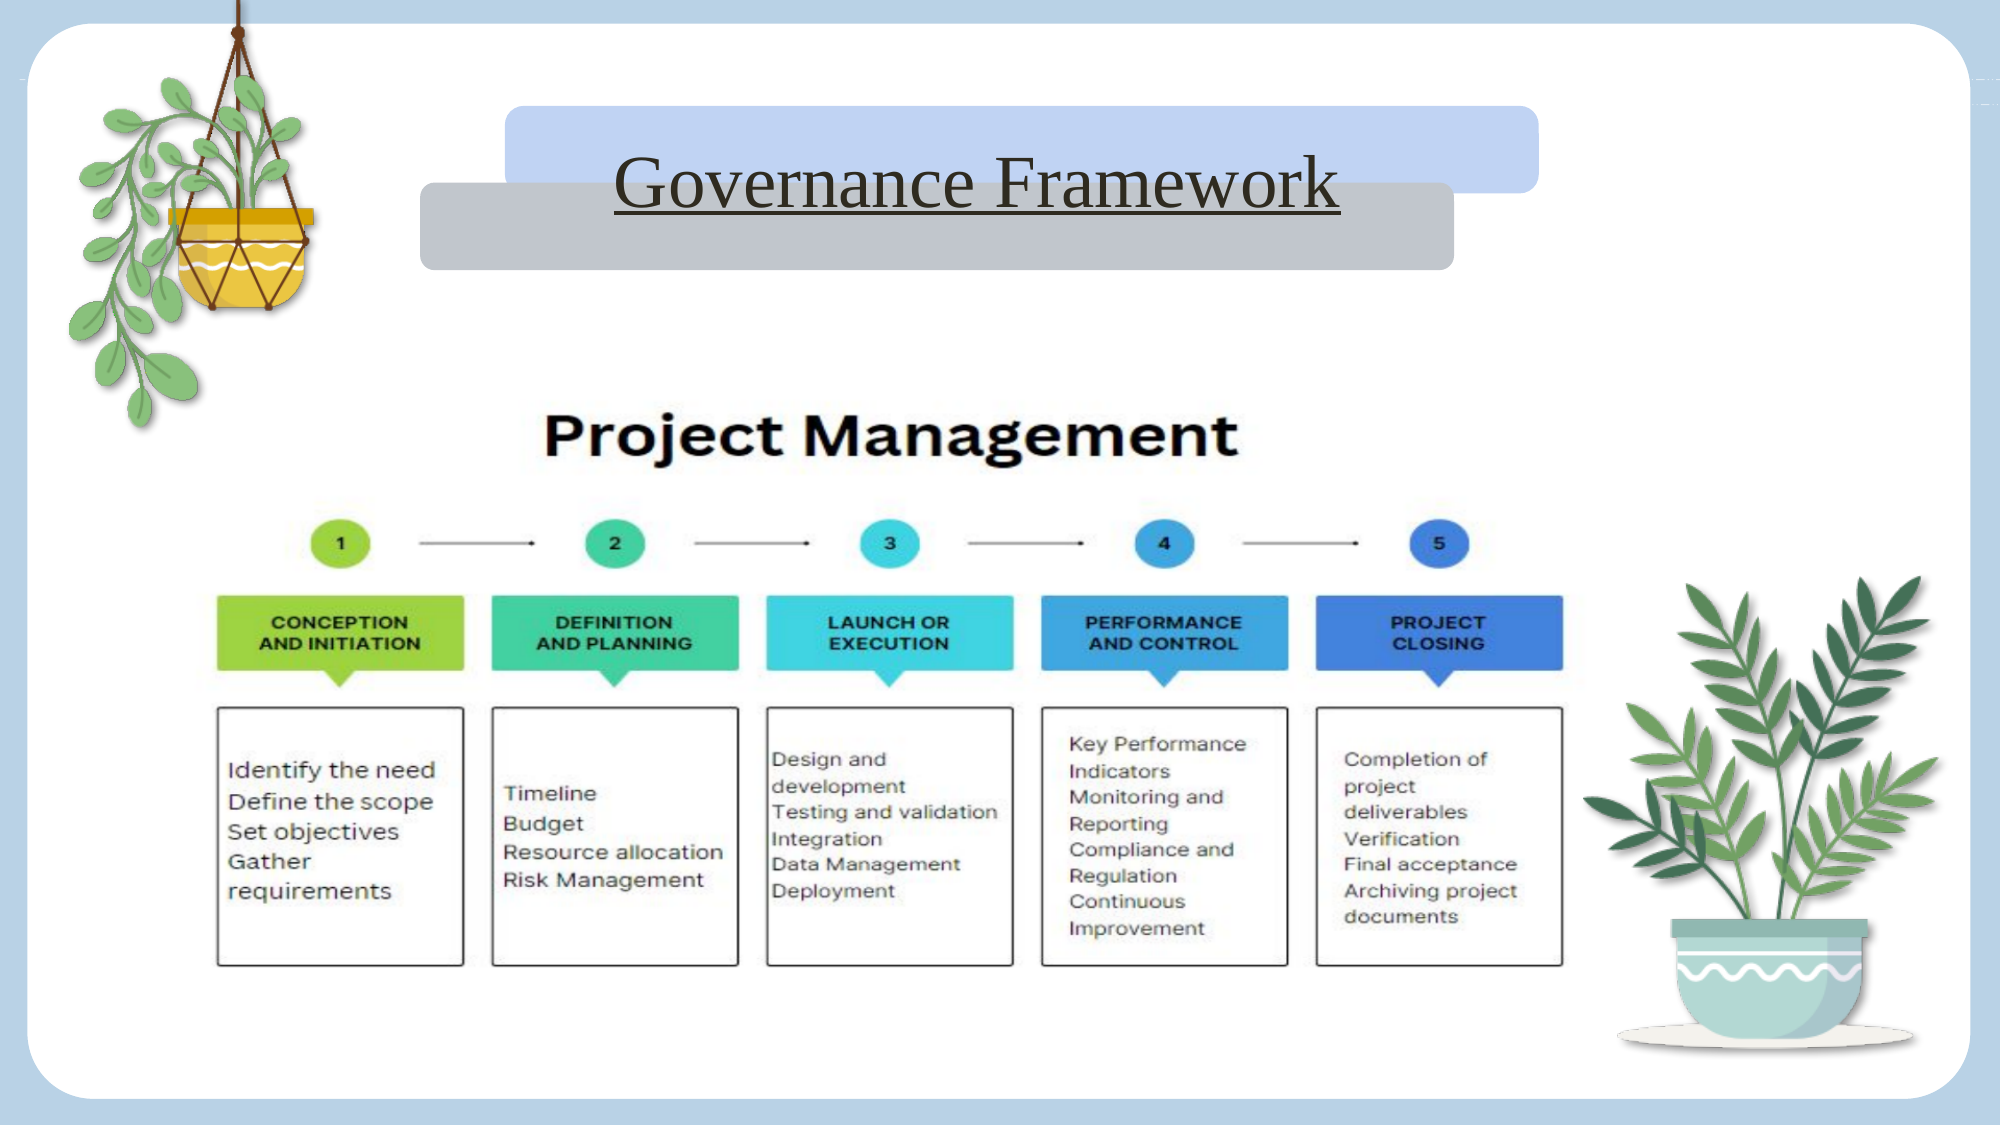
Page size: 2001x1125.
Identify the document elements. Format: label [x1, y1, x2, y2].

picture [68, 0, 1953, 1055]
text_box [0, 0, 2000, 1125]
